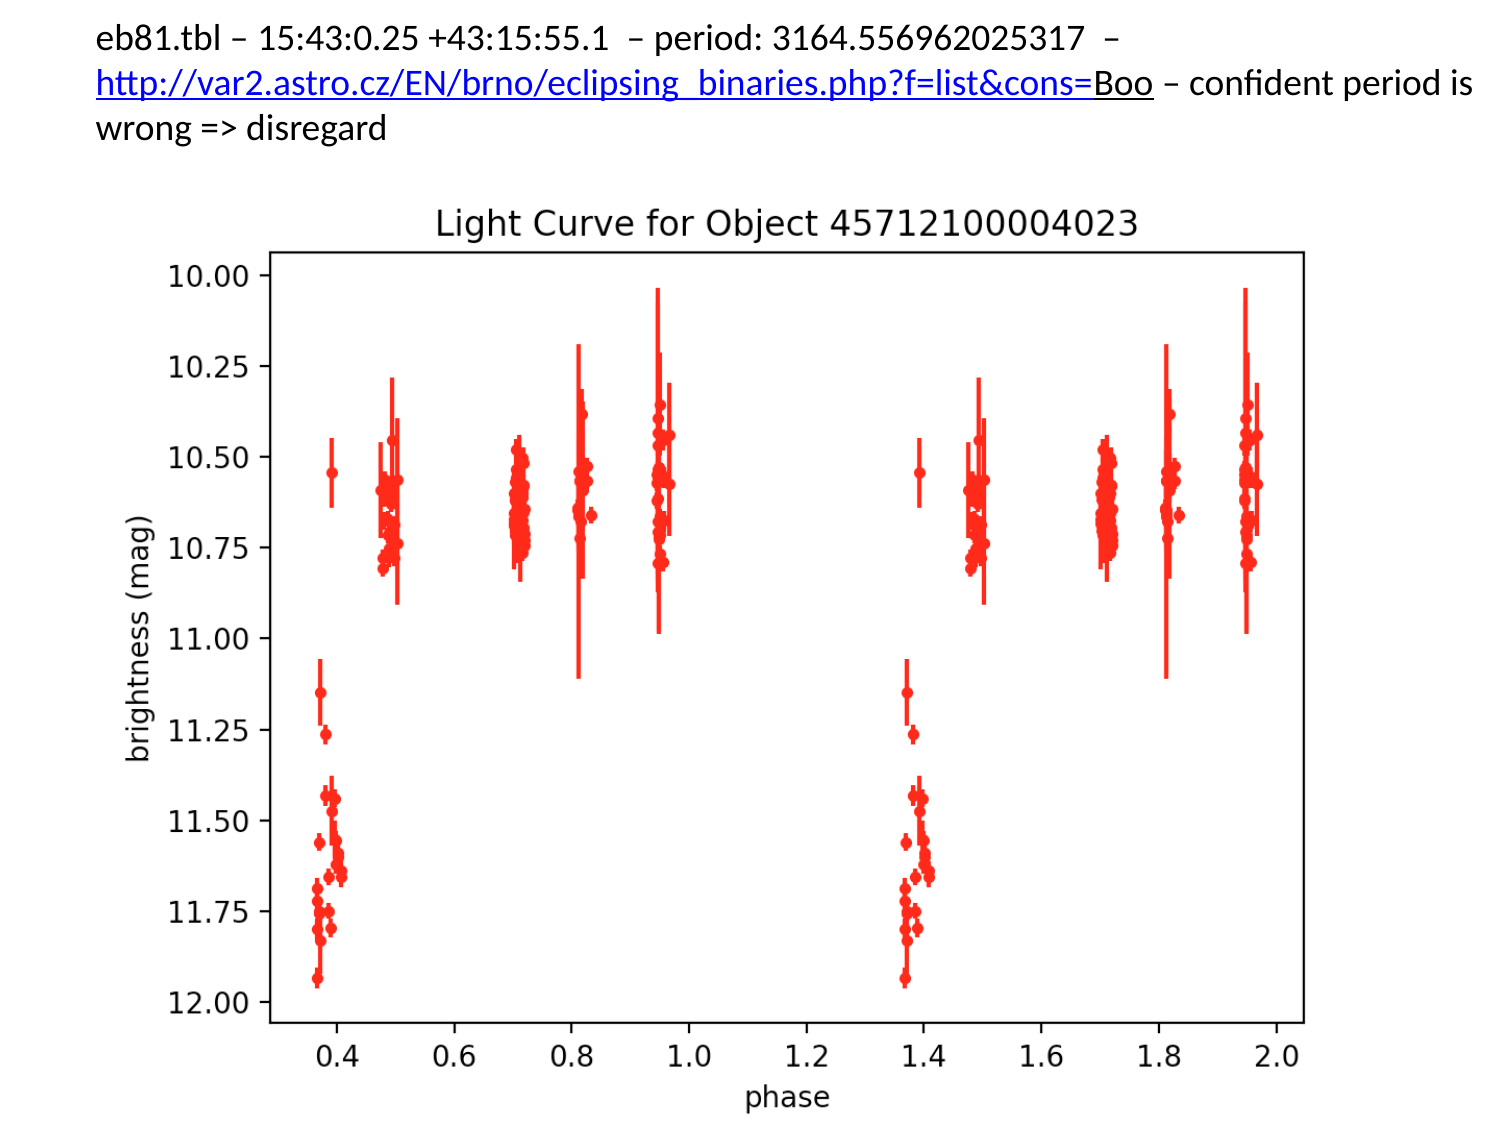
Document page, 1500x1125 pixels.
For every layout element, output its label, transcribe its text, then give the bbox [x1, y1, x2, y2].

text_box eb81.tbl – 15:43:0.25 +43:15:55.1 – period: 3164.556962025317 – http://var2.astro.cz/EN/brno/eclipsing_binaries.php?f=list&cons=Boo – confident period is wrong => disregard [80, 5, 1500, 155]
picture [115, 168, 1334, 1125]
